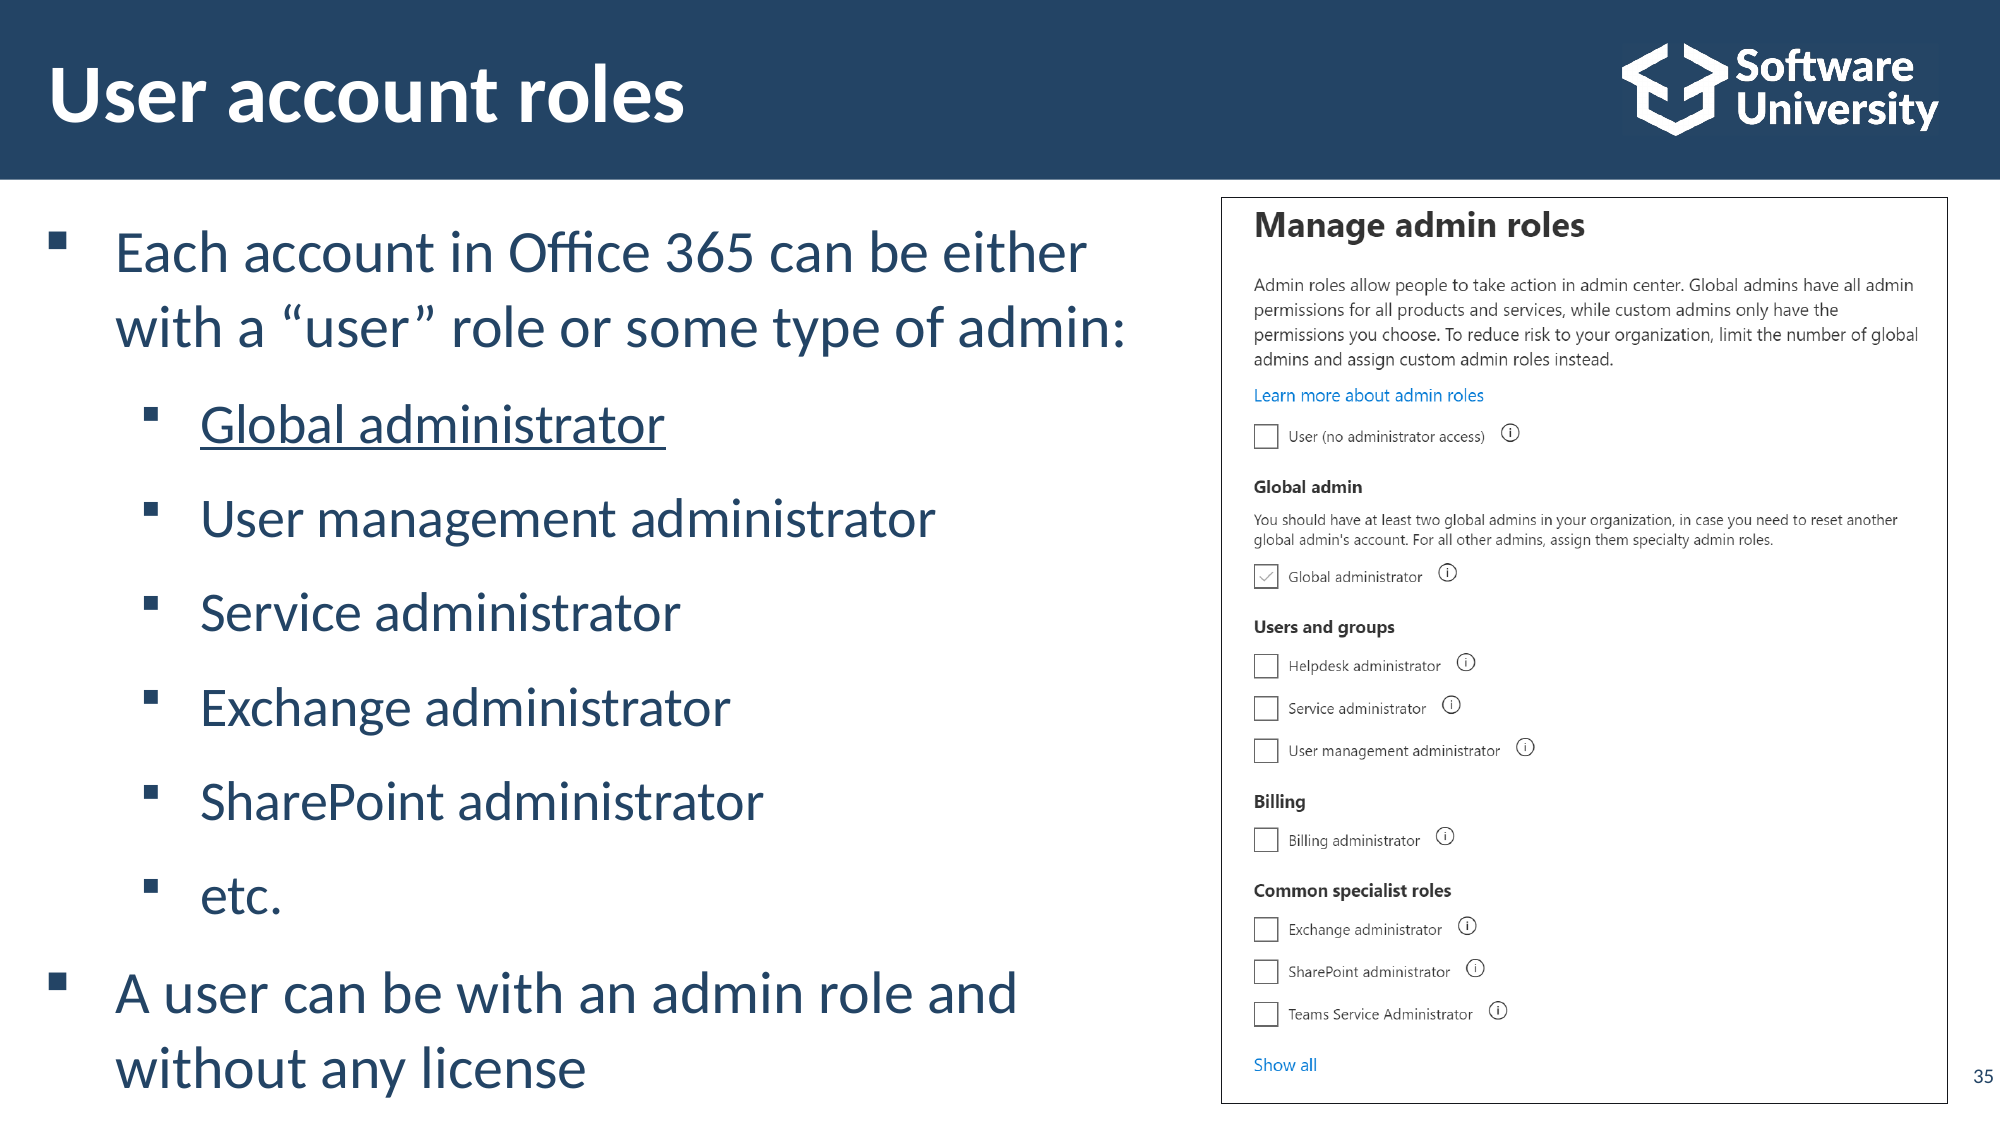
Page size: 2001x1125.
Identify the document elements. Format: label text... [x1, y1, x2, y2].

title User account roles [31, 16, 1591, 162]
picture [1220, 197, 1948, 1104]
picture [1622, 43, 1939, 136]
list Each account in Office 365 can be either with a “user” role or some type of admin: Global administrator User management administrator Service administrator Exchange administrator SharePoint administrator etc. A user can be with an admin role and without any license [26, 203, 1196, 1109]
slide_number 35 [1952, 1049, 2000, 1100]
